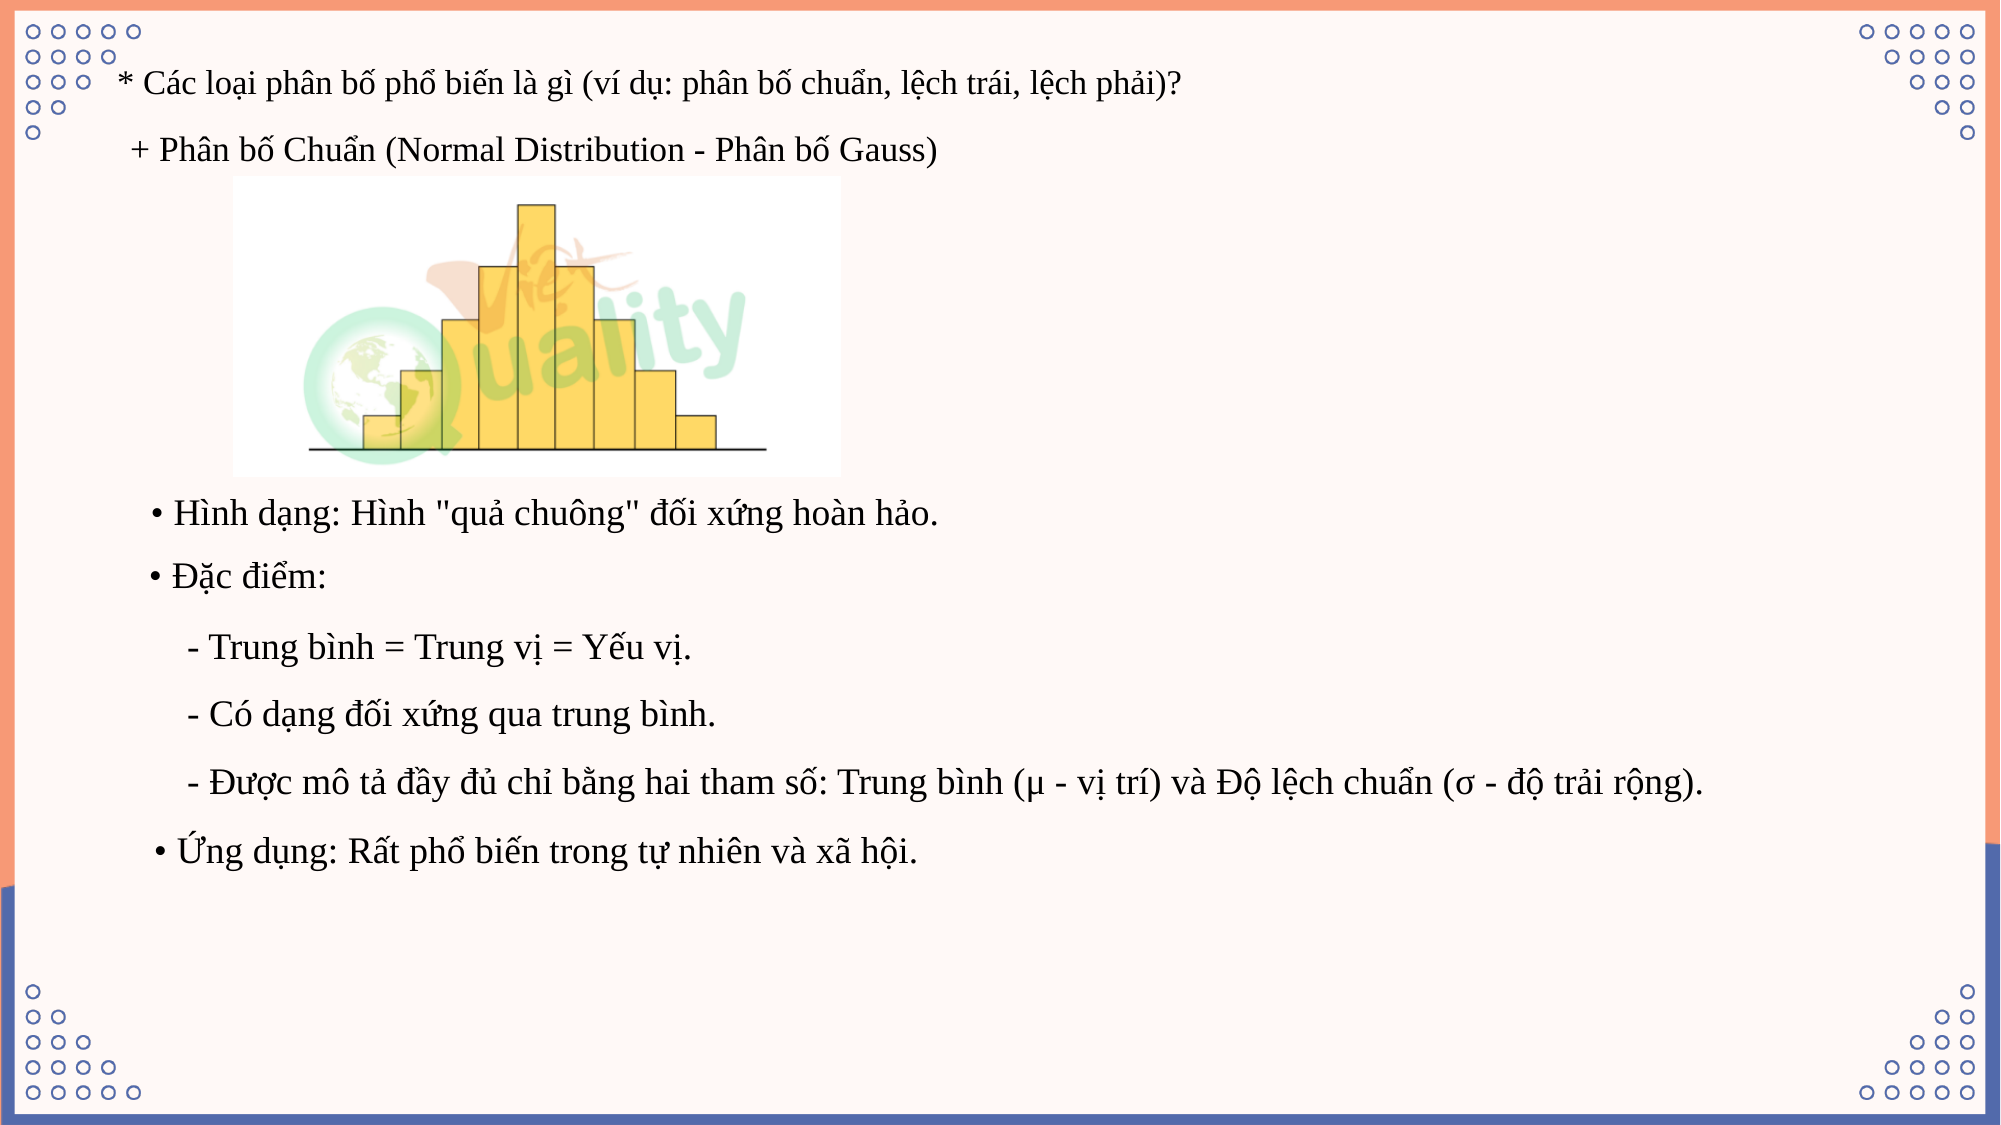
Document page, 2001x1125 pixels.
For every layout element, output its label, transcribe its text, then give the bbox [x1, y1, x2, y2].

picture [1859, 24, 1975, 31]
text_box • Ứng dụng: Rất phổ biến trong tự nhiên và xã hội. [53, 787, 1947, 887]
picture [3, 842, 2000, 1125]
picture [25, 984, 141, 1100]
text_box • Hình dạng: Hình "quả chuông" đối xứng hoàn hảo. [107, 452, 2000, 546]
picture [232, 176, 841, 477]
picture [1859, 110, 1975, 140]
picture [25, 24, 141, 140]
text_box * Các loại phân bố phổ biến là gì (ví dụ: phân bố chuẩn, lệch trái, lệch phải)? [86, 31, 1980, 110]
text_box • Đặc điểm: [86, 515, 1096, 583]
picture [1859, 984, 1975, 1100]
text_box - Trung bình = Trung vị = Yếu vị. - Có dạng đối xứng qua trung bình. - Được mô tả đầy đủ chỉ bằng hai tham số: Trung bình (μ - vị trí) và Độ lệch chuẩn (σ - độ trải rộng). [86, 583, 1833, 787]
text_box + Phân bố Chuẩn (Normal Distribution - Phân bố Gauss) [107, 97, 1478, 177]
